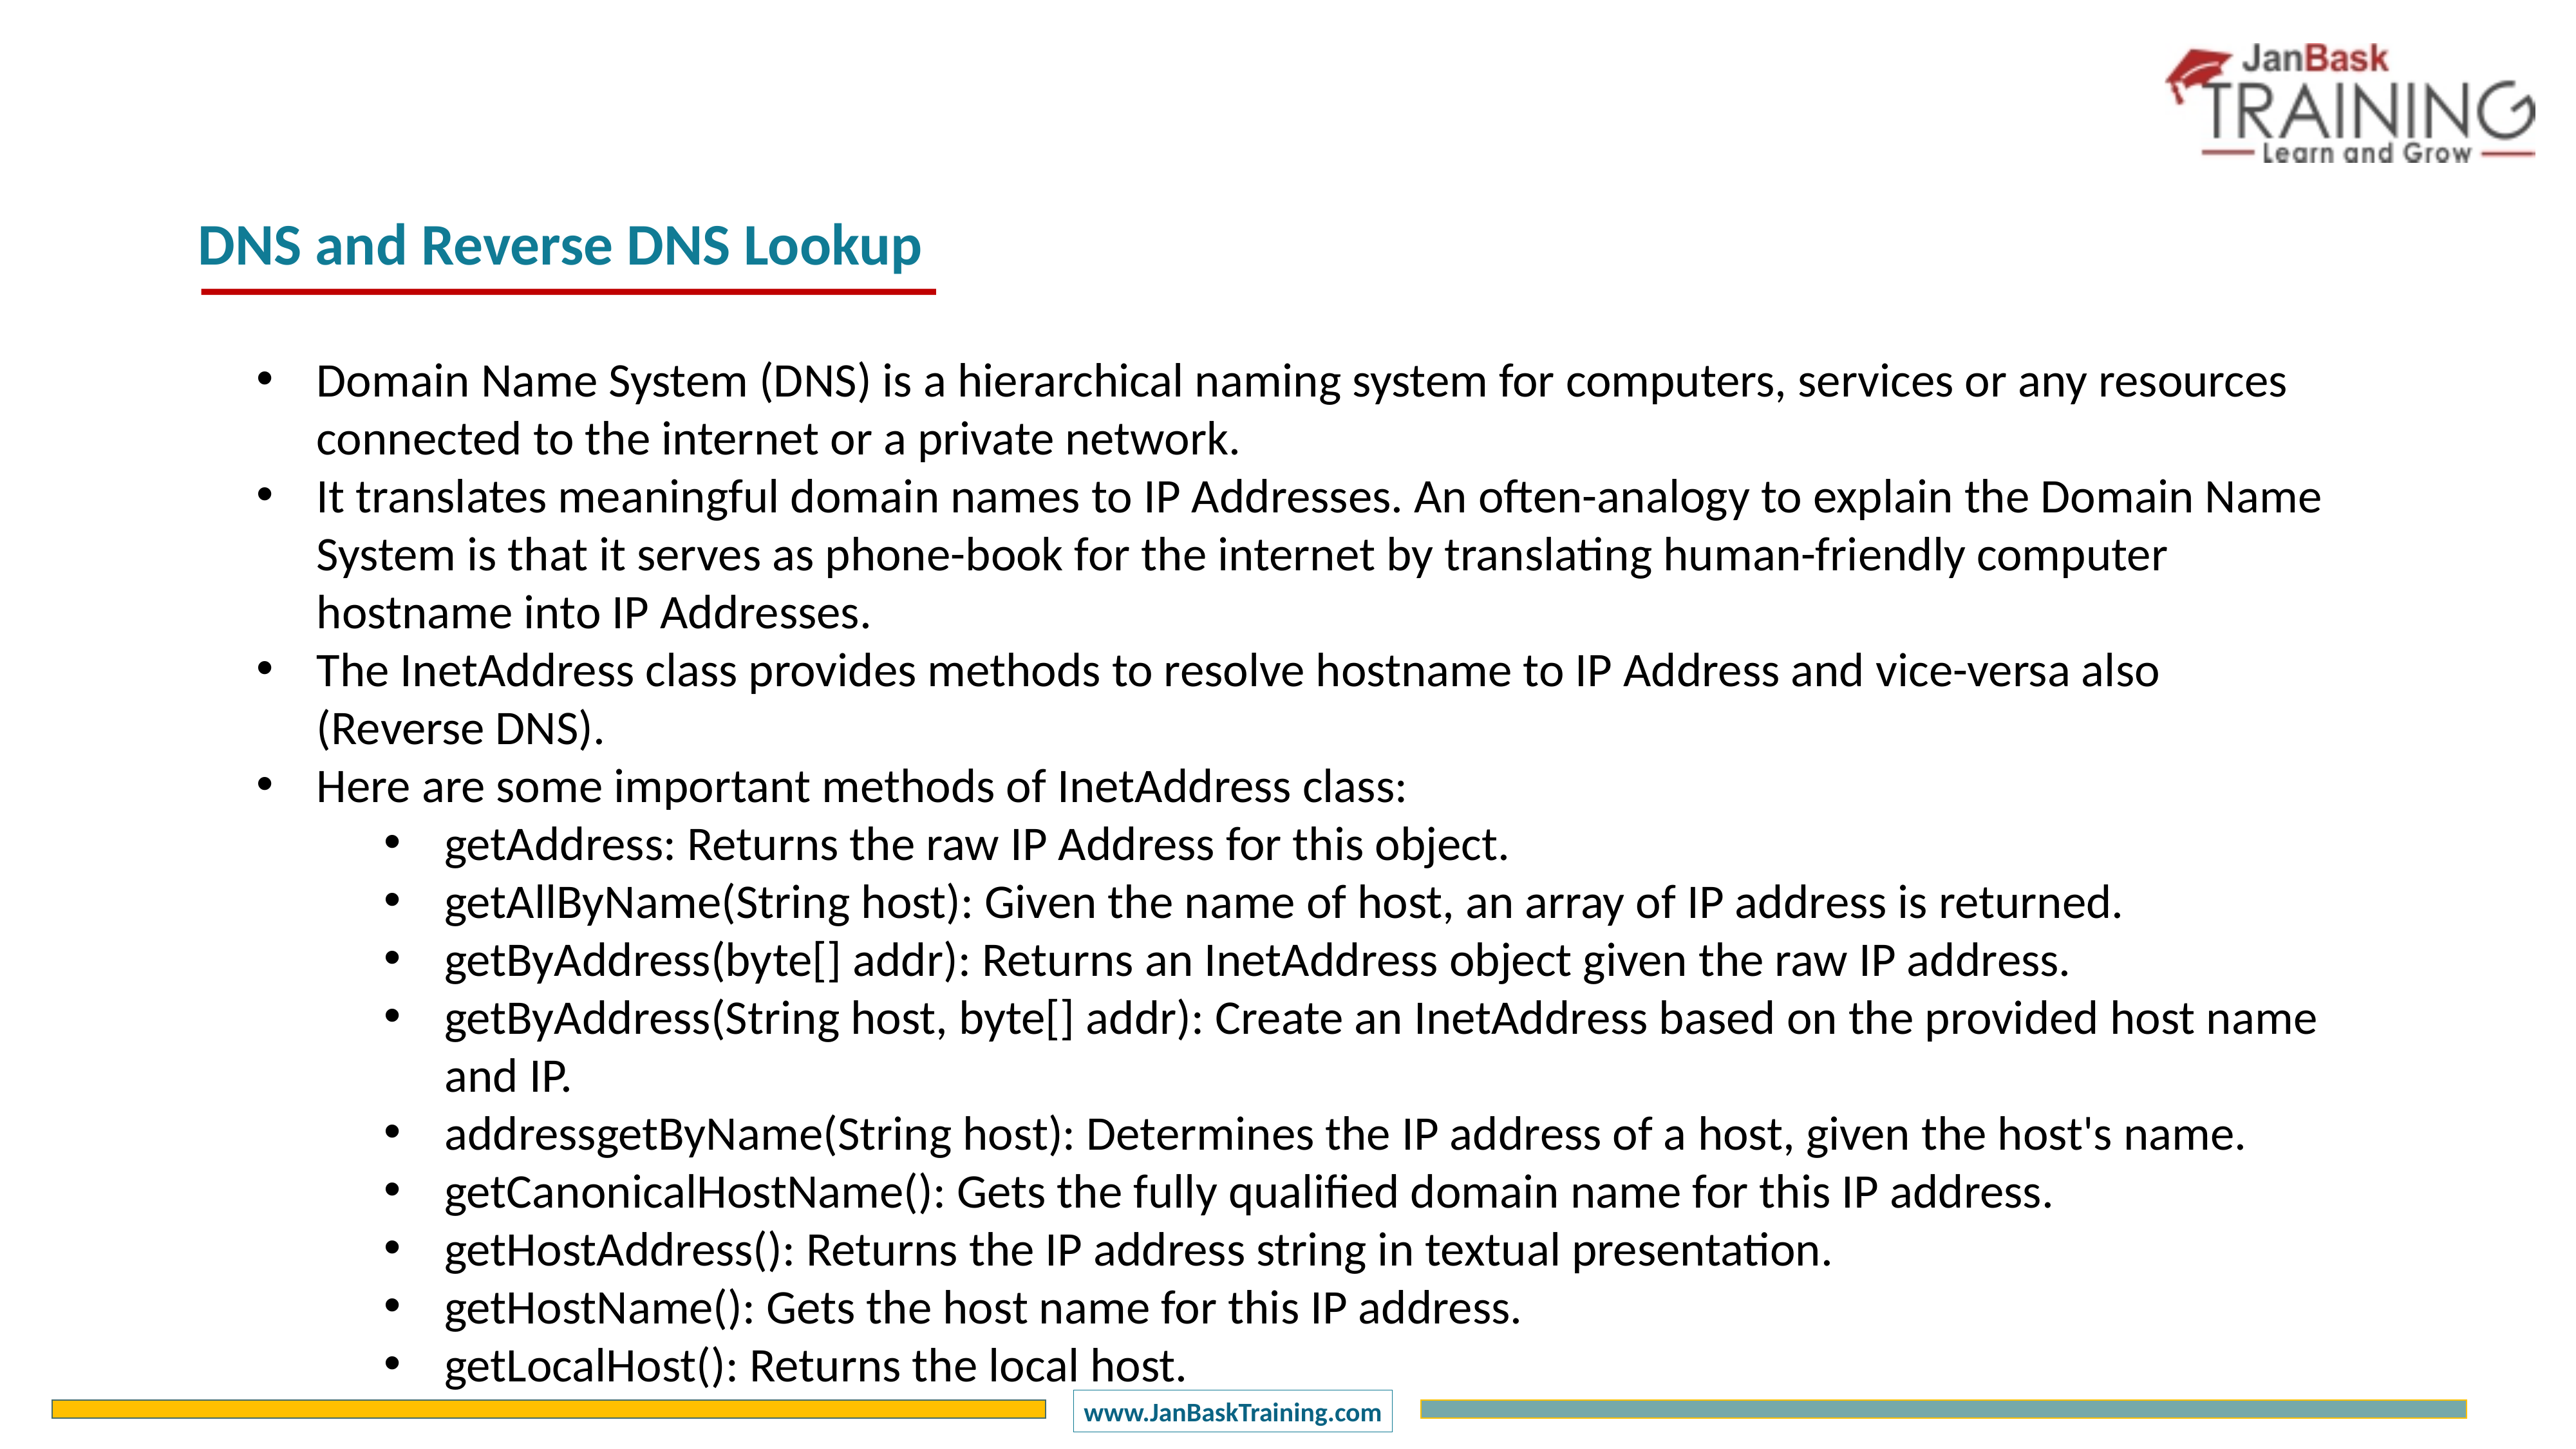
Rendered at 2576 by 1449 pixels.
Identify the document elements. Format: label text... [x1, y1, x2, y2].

picture [2165, 43, 2535, 163]
text_box Domain Name System (DNS) is a hierarchical naming system for computers, services or any resources connected to the internet or a private network. It translates meaningful domain names to IP Addresses. An often-analogy to explain the Domain Name System is that it serves as phone-book for the internet by translating human-friendly computer hostname into IP Addresses. The InetAddress class provides methods to resolve hostname to IP Address and vice-versa also (Reverse DNS). Here are some important methods of InetAddress class: getAddress: Returns the raw IP Address for this object. getAllByName(String host): Given the name of host, an array of IP address is returned. getByAddress(byte[] addr): Returns an InetAddress object given the raw IP address. getByAddress(String host, byte[] addr): Create an InetAddress based on the provided host name and IP. addressgetByName(String host): Determines the IP address of a host, given the host's name. getCanonicalHostName(): Gets the fully qualified domain name for this IP address. getHostAddress(): Returns the IP address string in textual presentation. getHostName(): Gets the host name for this IP address. getLocalHost(): Returns the local host. [251, 344, 2334, 1397]
text_box DNS and Reverse DNS Lookup [193, 201, 2000, 282]
